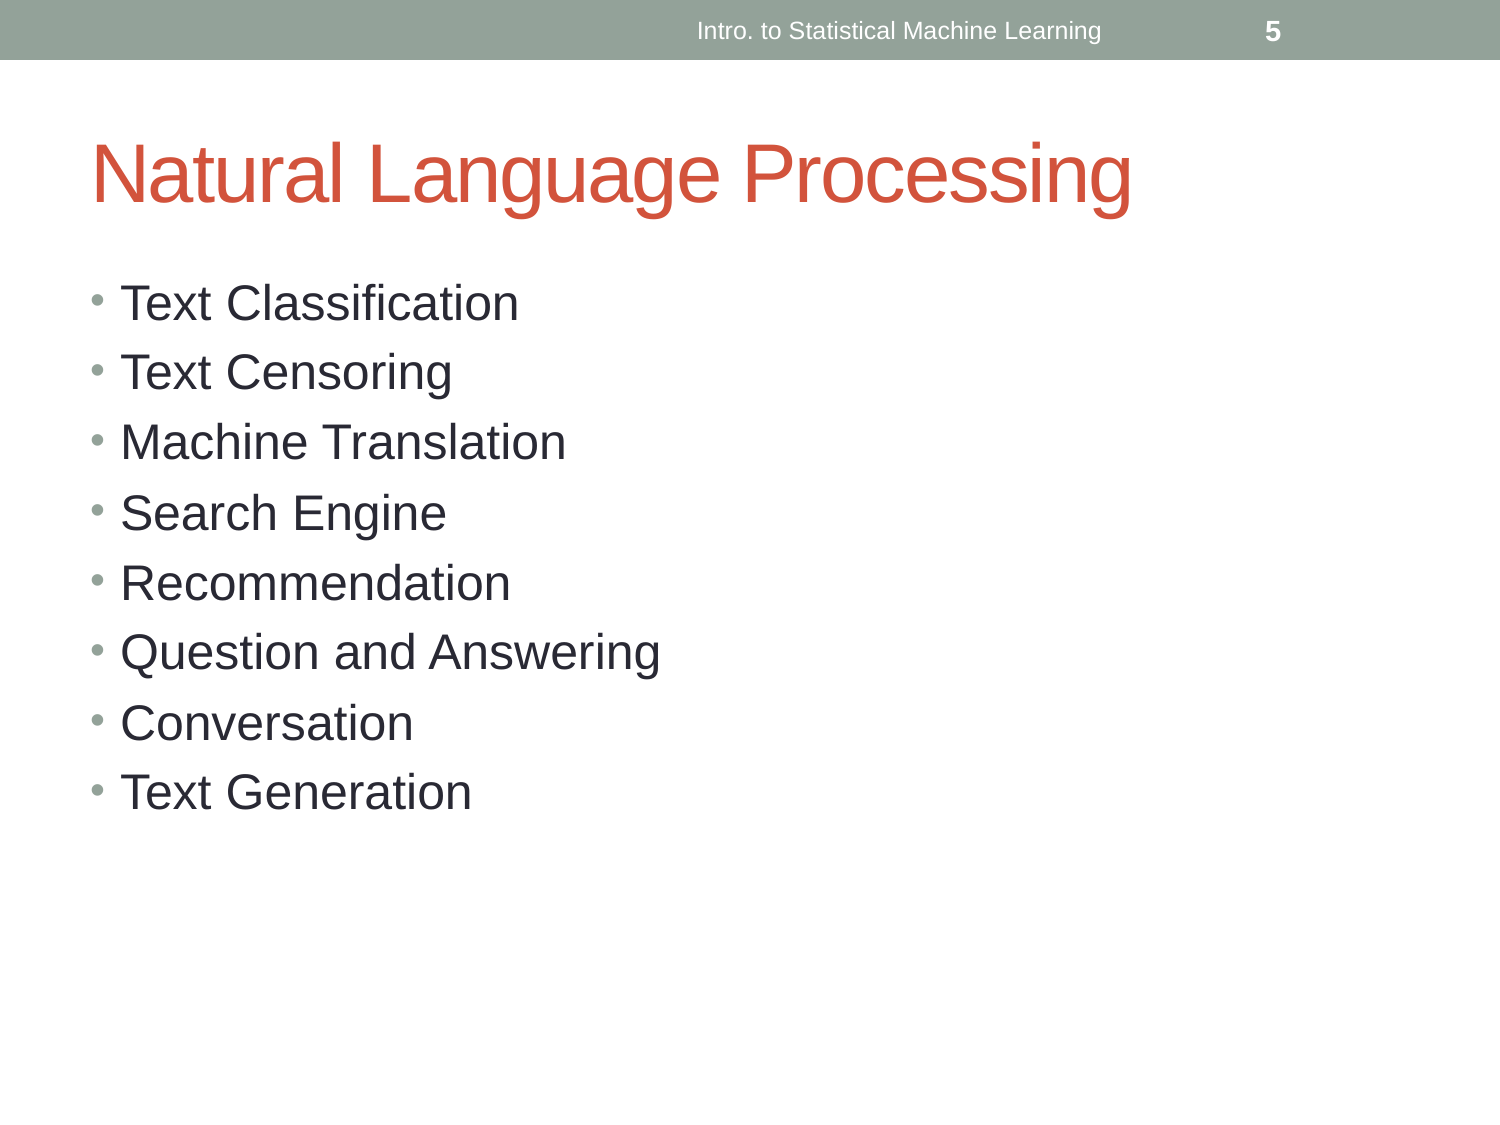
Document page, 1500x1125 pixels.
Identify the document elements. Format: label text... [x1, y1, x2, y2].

slide_number 5 [1250, 3, 1425, 57]
list Text Classification Text Censoring Machine Translation Search Engine Recommendation Question and Answering Conversation Text Generation [75, 262, 707, 867]
title Natural Language Processing [75, 87, 1425, 250]
footer Intro. to Statistical Machine Learning [562, 3, 1238, 57]
